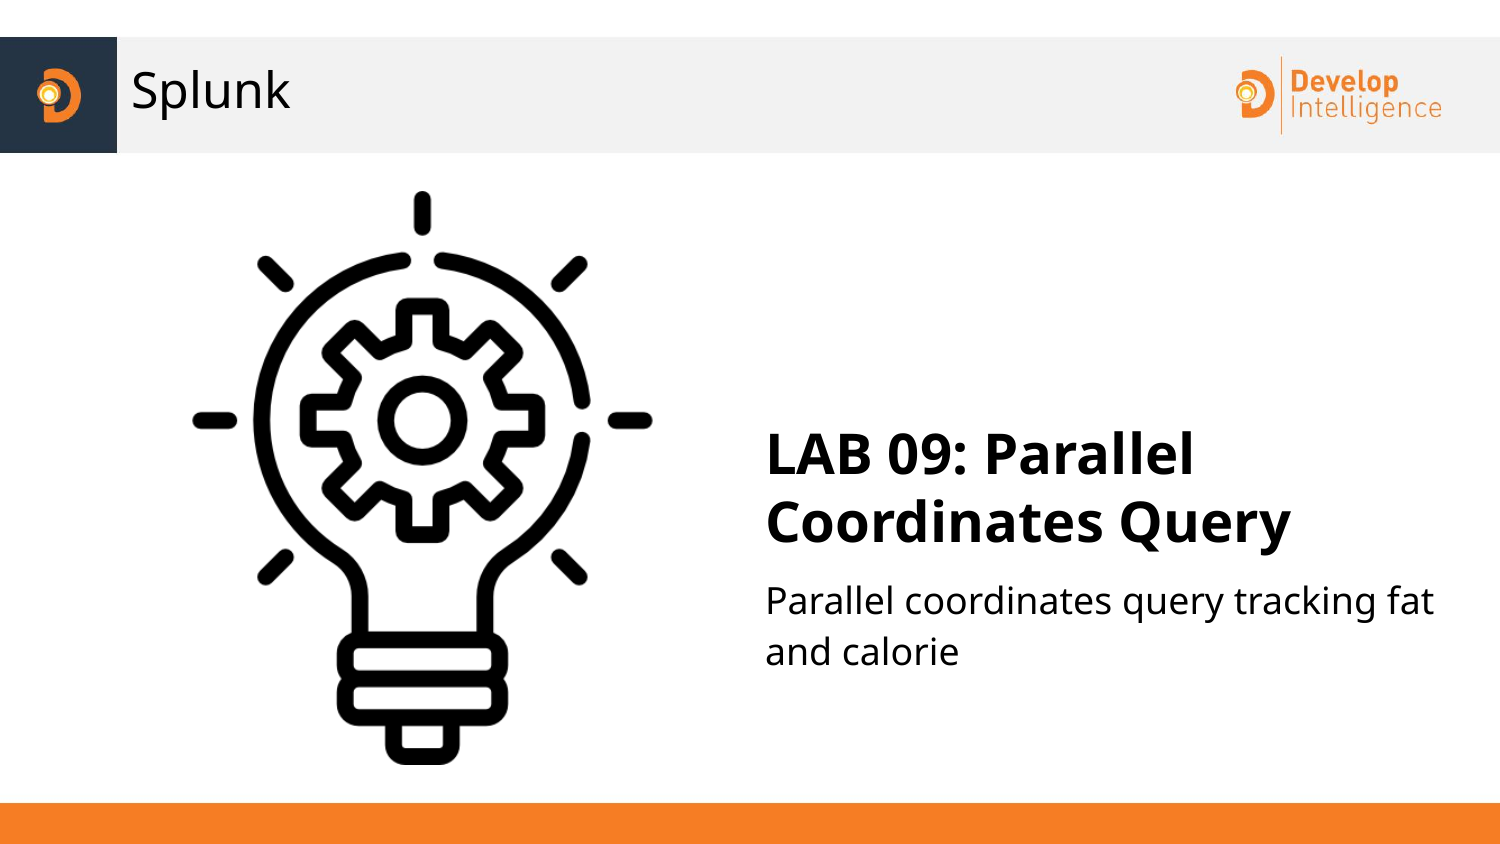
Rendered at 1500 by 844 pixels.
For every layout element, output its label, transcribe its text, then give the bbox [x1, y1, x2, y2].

title Splunk [119, 36, 1112, 149]
picture [0, 0, 1500, 844]
text_box LAB 09: Parallel Coordinates Query Parallel coordinates query tracking fat and calorie [750, 403, 1492, 644]
